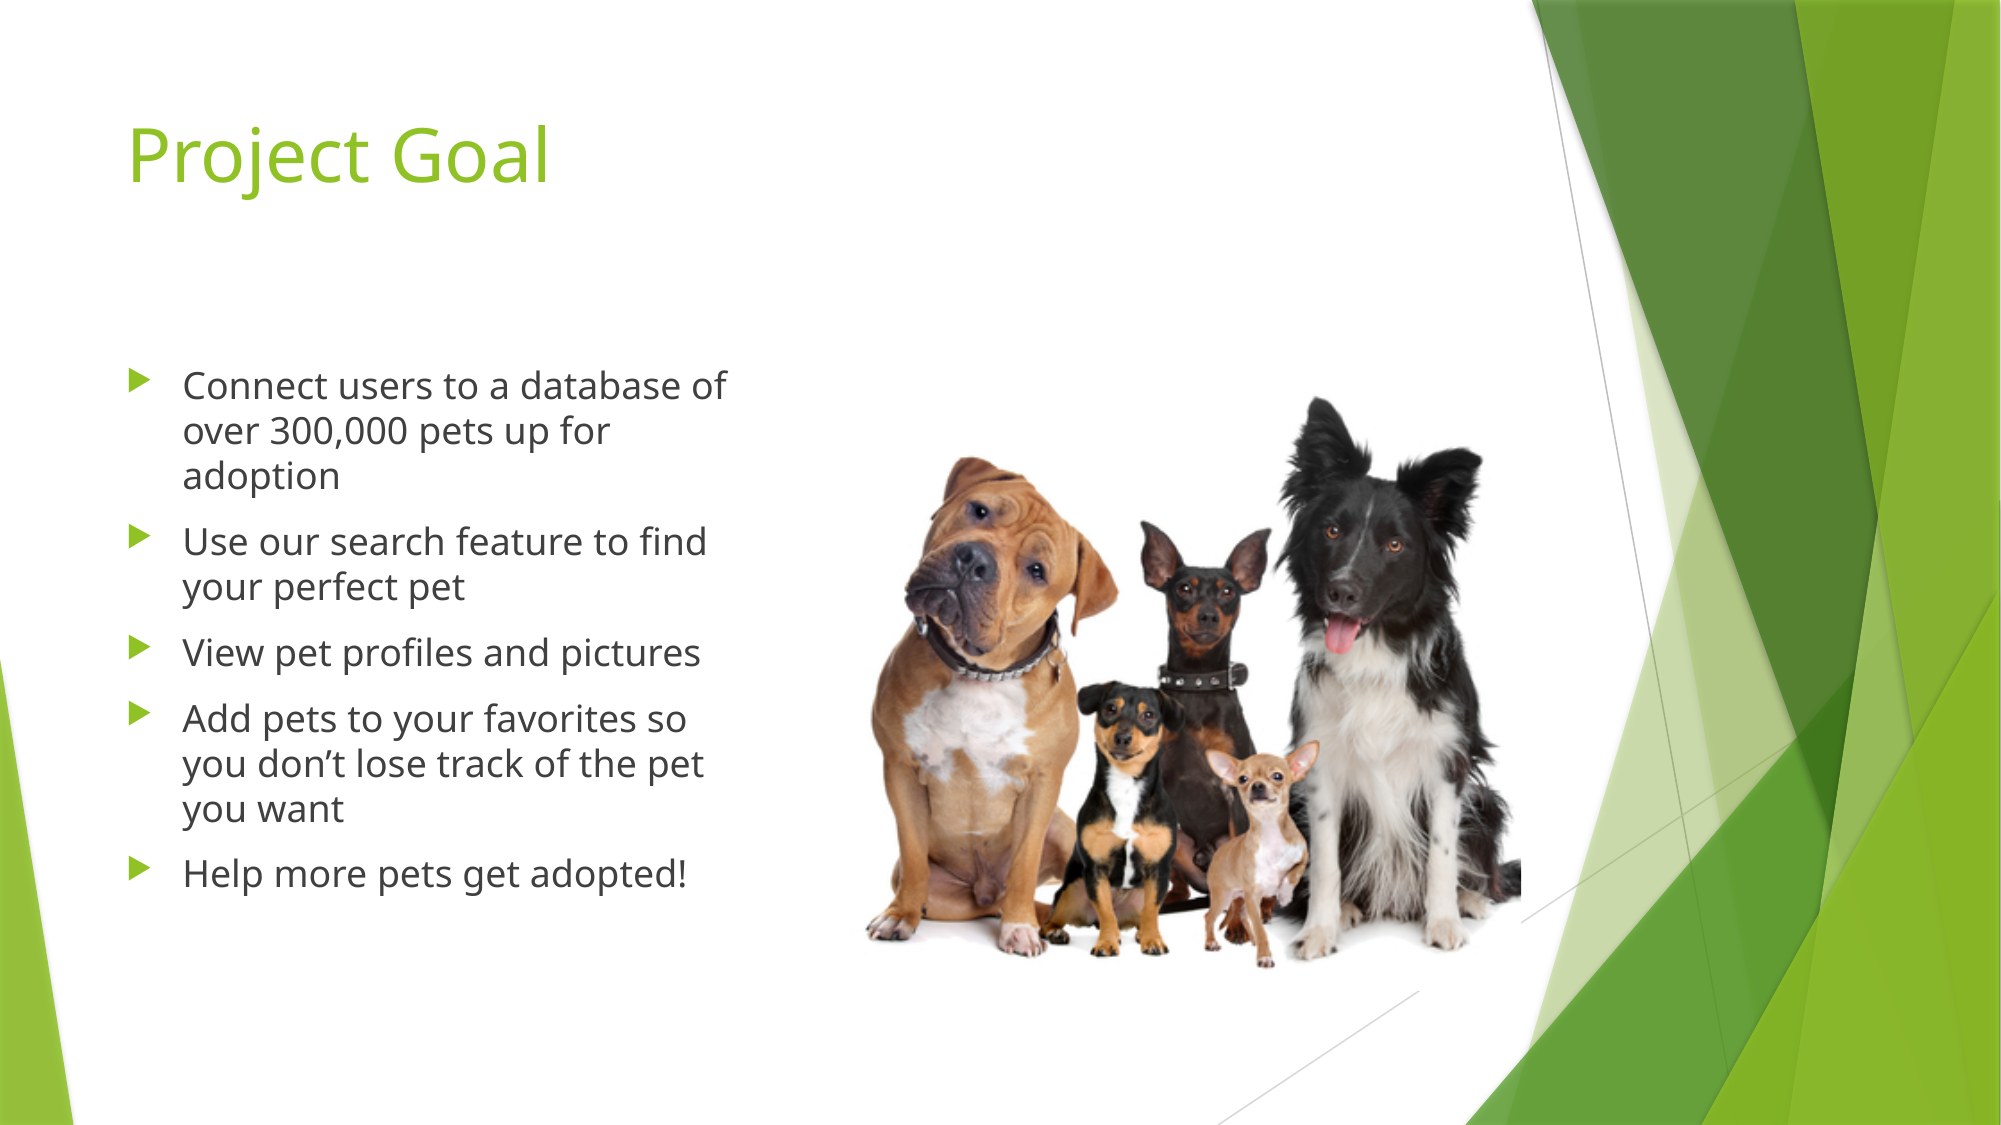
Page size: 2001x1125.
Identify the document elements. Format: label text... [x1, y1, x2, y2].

list Connect users to a database of over 300,000 pets up for adoption Use our search feature to find your perfect pet View pet profiles and pictures Add pets to your favorites so you don’t lose track of the pet you want Help more pets get adopted! [111, 354, 761, 992]
title Project Goal [111, 99, 1522, 317]
picture [796, 353, 1522, 992]
